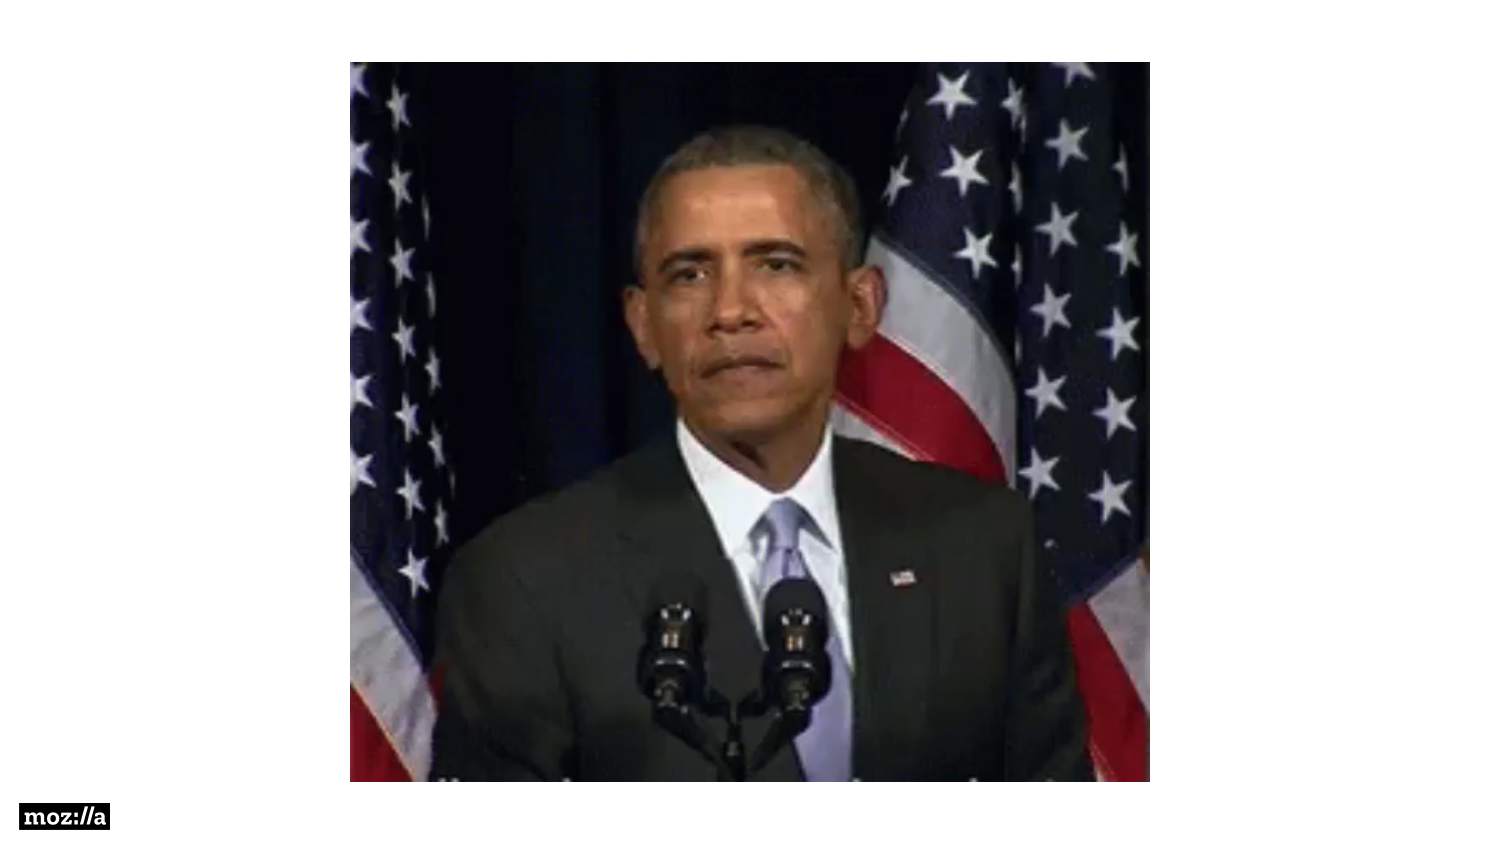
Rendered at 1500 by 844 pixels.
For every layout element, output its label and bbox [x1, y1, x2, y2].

text_box [349, 61, 1151, 783]
picture [19, 803, 110, 830]
